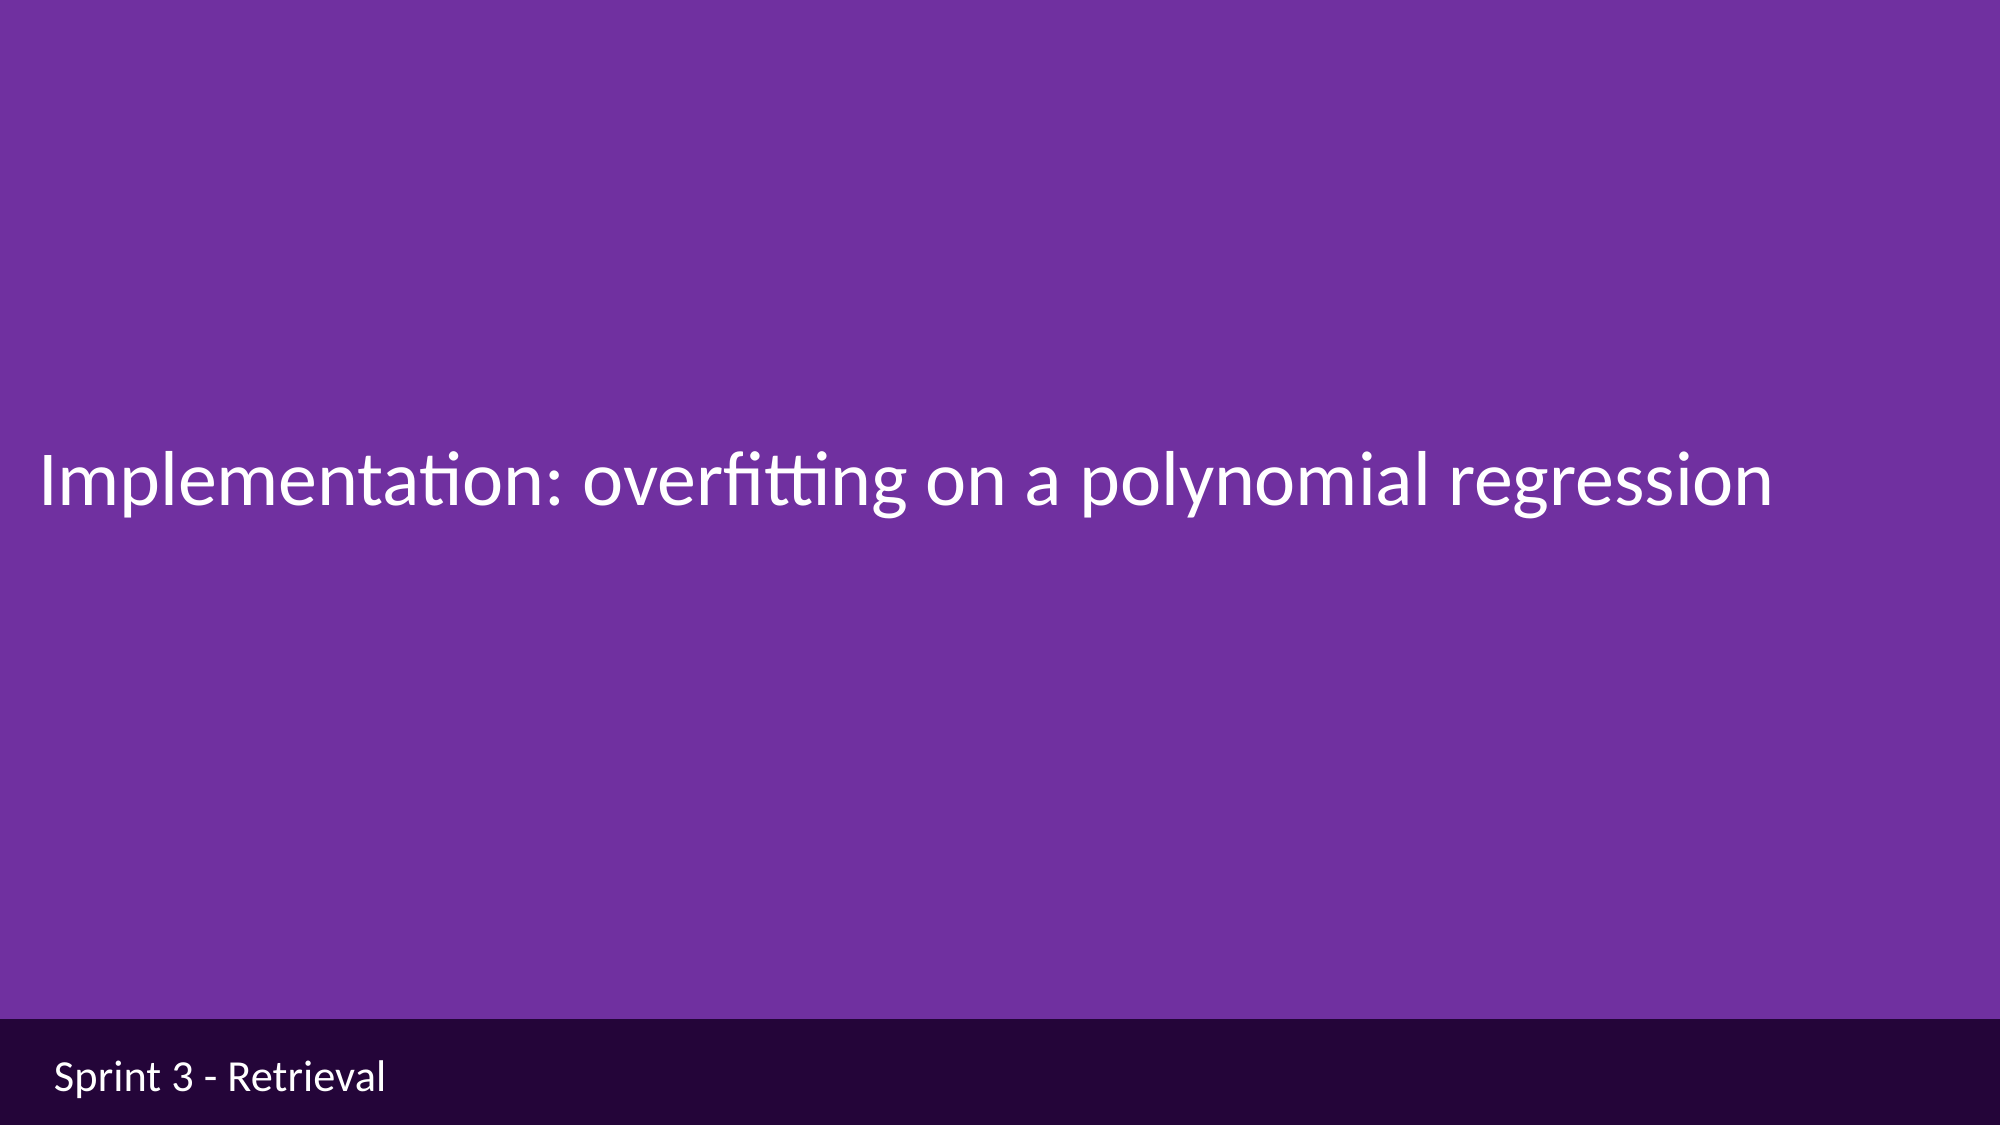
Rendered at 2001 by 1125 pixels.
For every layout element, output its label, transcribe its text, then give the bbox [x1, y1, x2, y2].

text_box Sprint 3 - Retrieval [39, 1039, 544, 1108]
text_box [0, 1018, 2000, 1125]
text_box [0, 0, 2000, 1018]
text_box Implementation: overfitting on a polynomial regression [23, 420, 1824, 563]
